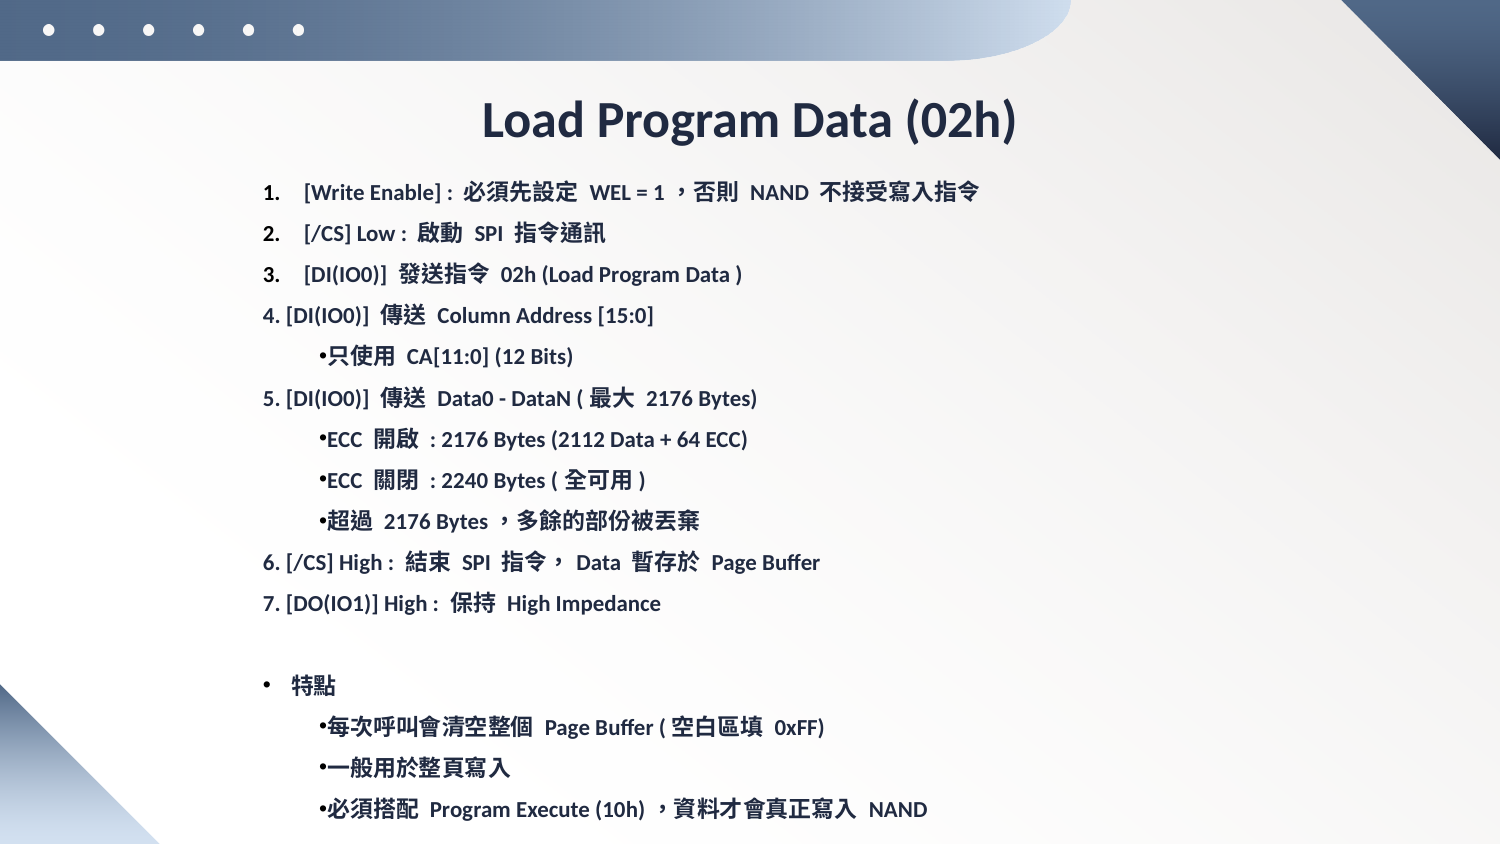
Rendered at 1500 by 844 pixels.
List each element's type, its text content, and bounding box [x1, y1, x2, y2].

picture [0, 0, 1500, 844]
title Load Program Data (02h) [118, 70, 1382, 157]
text_box [Write Enable] : 必須先設定 WEL = 1，否則 NAND 不接受寫入指令 [/CS] Low : 啟動 SPI 指令通訊 [DI(IO0)] 發送指令 02h (Load Program Data ) 4. [DI(IO0)] 傳送 Column Address [15:0] 只使用 CA[11:0] (12 Bits) 5. [DI(IO0)] 傳送 Data0 - DataN (最大 2176 Bytes) ECC 開啟 : 2176 Bytes (2112 Data + 64 ECC) ECC 關閉 : 2240 Bytes (全可用) 超過 2176 Bytes，多餘的部份被丟棄 6. [/CS] High : 結束 SPI 指令，Data 暫存於 Page Buffer 7. [DO(IO1)] High : 保持 High Impedance 特點 每次呼叫會清空整個 Page Buffer (空白區填 0xFF) 一般用於整頁寫入 必須搭配 Program Execute (10h)，資料才會真正寫入 NAND [247, 156, 1252, 830]
